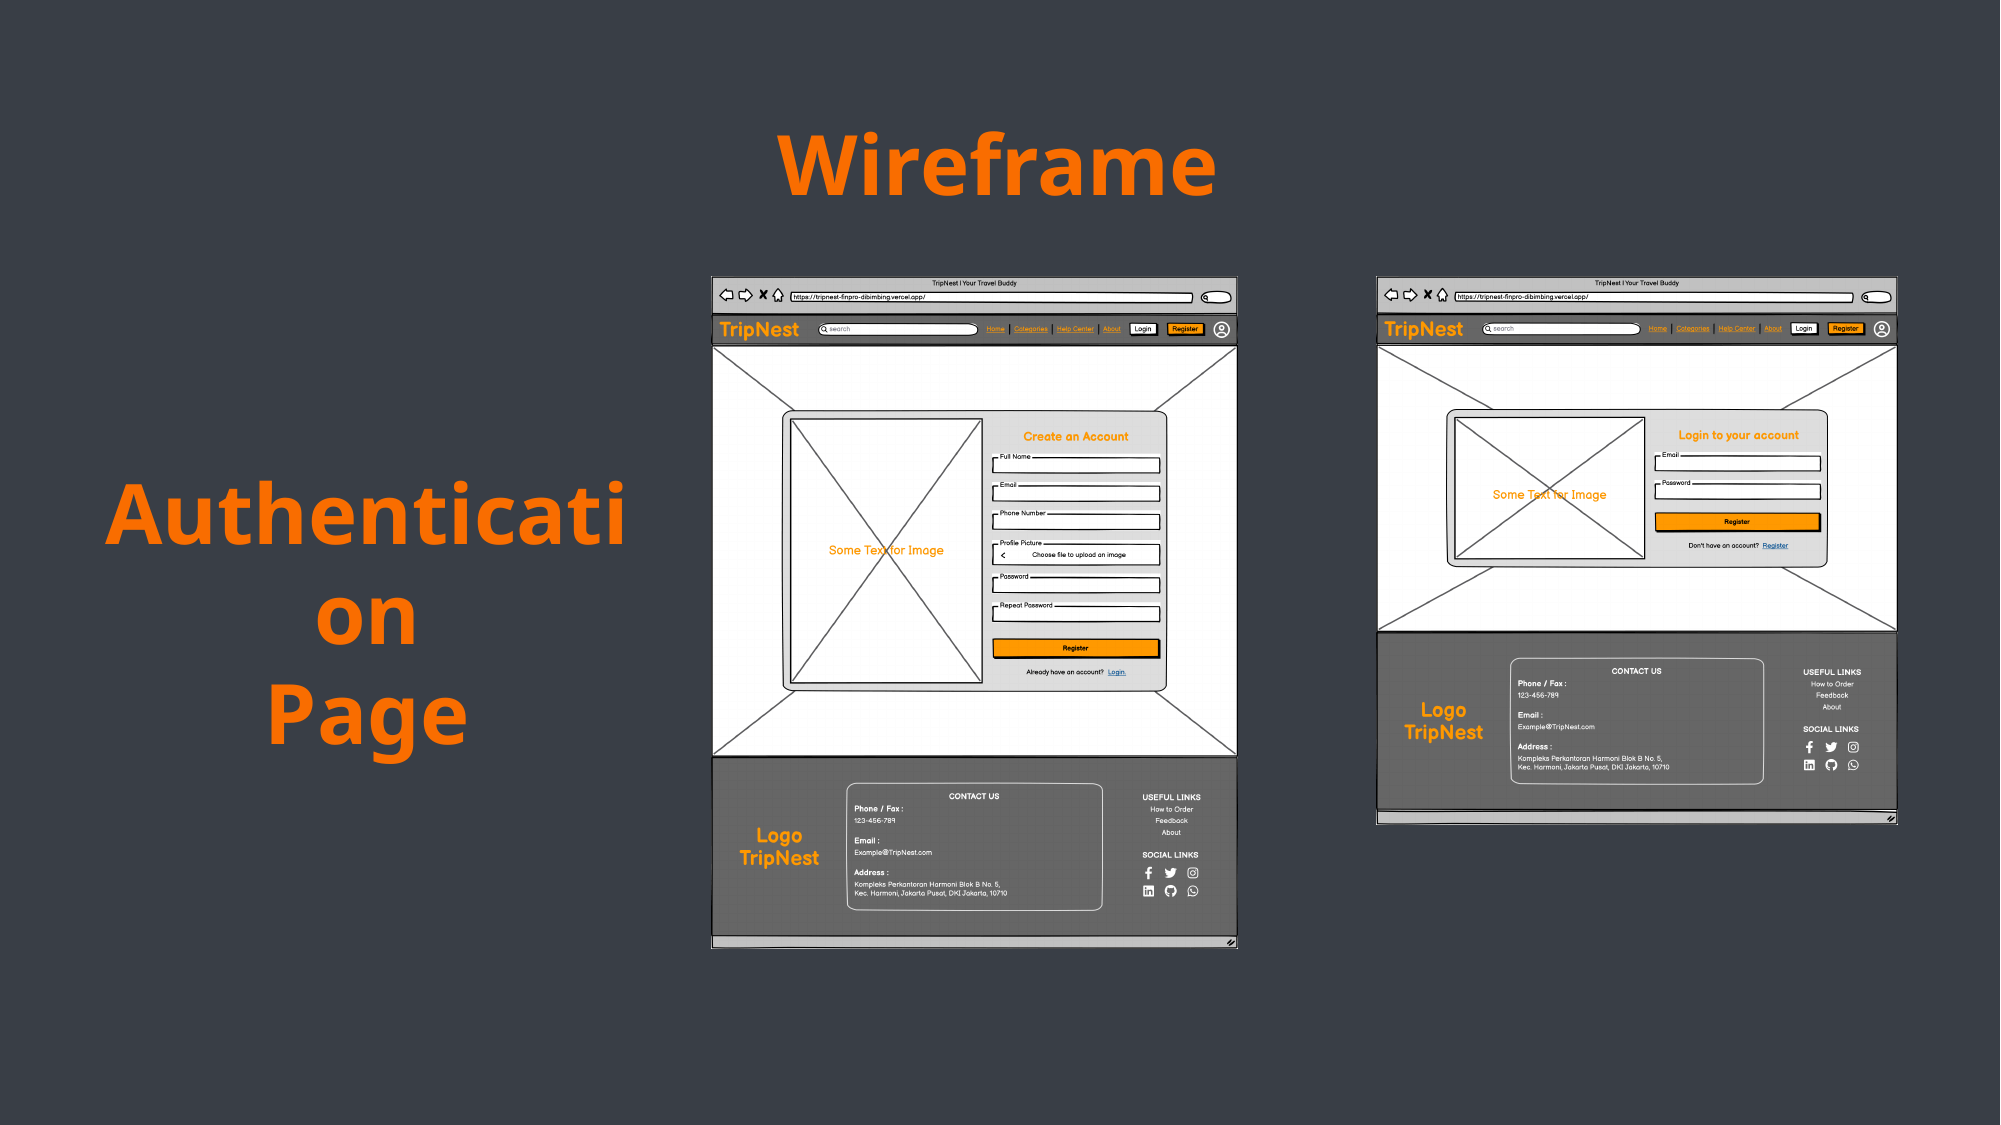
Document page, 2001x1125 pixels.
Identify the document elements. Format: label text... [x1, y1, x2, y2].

title Wireframe [99, 116, 1898, 221]
text_box Authentication Page [74, 453, 660, 769]
picture [1376, 276, 1898, 825]
picture [711, 276, 1238, 949]
